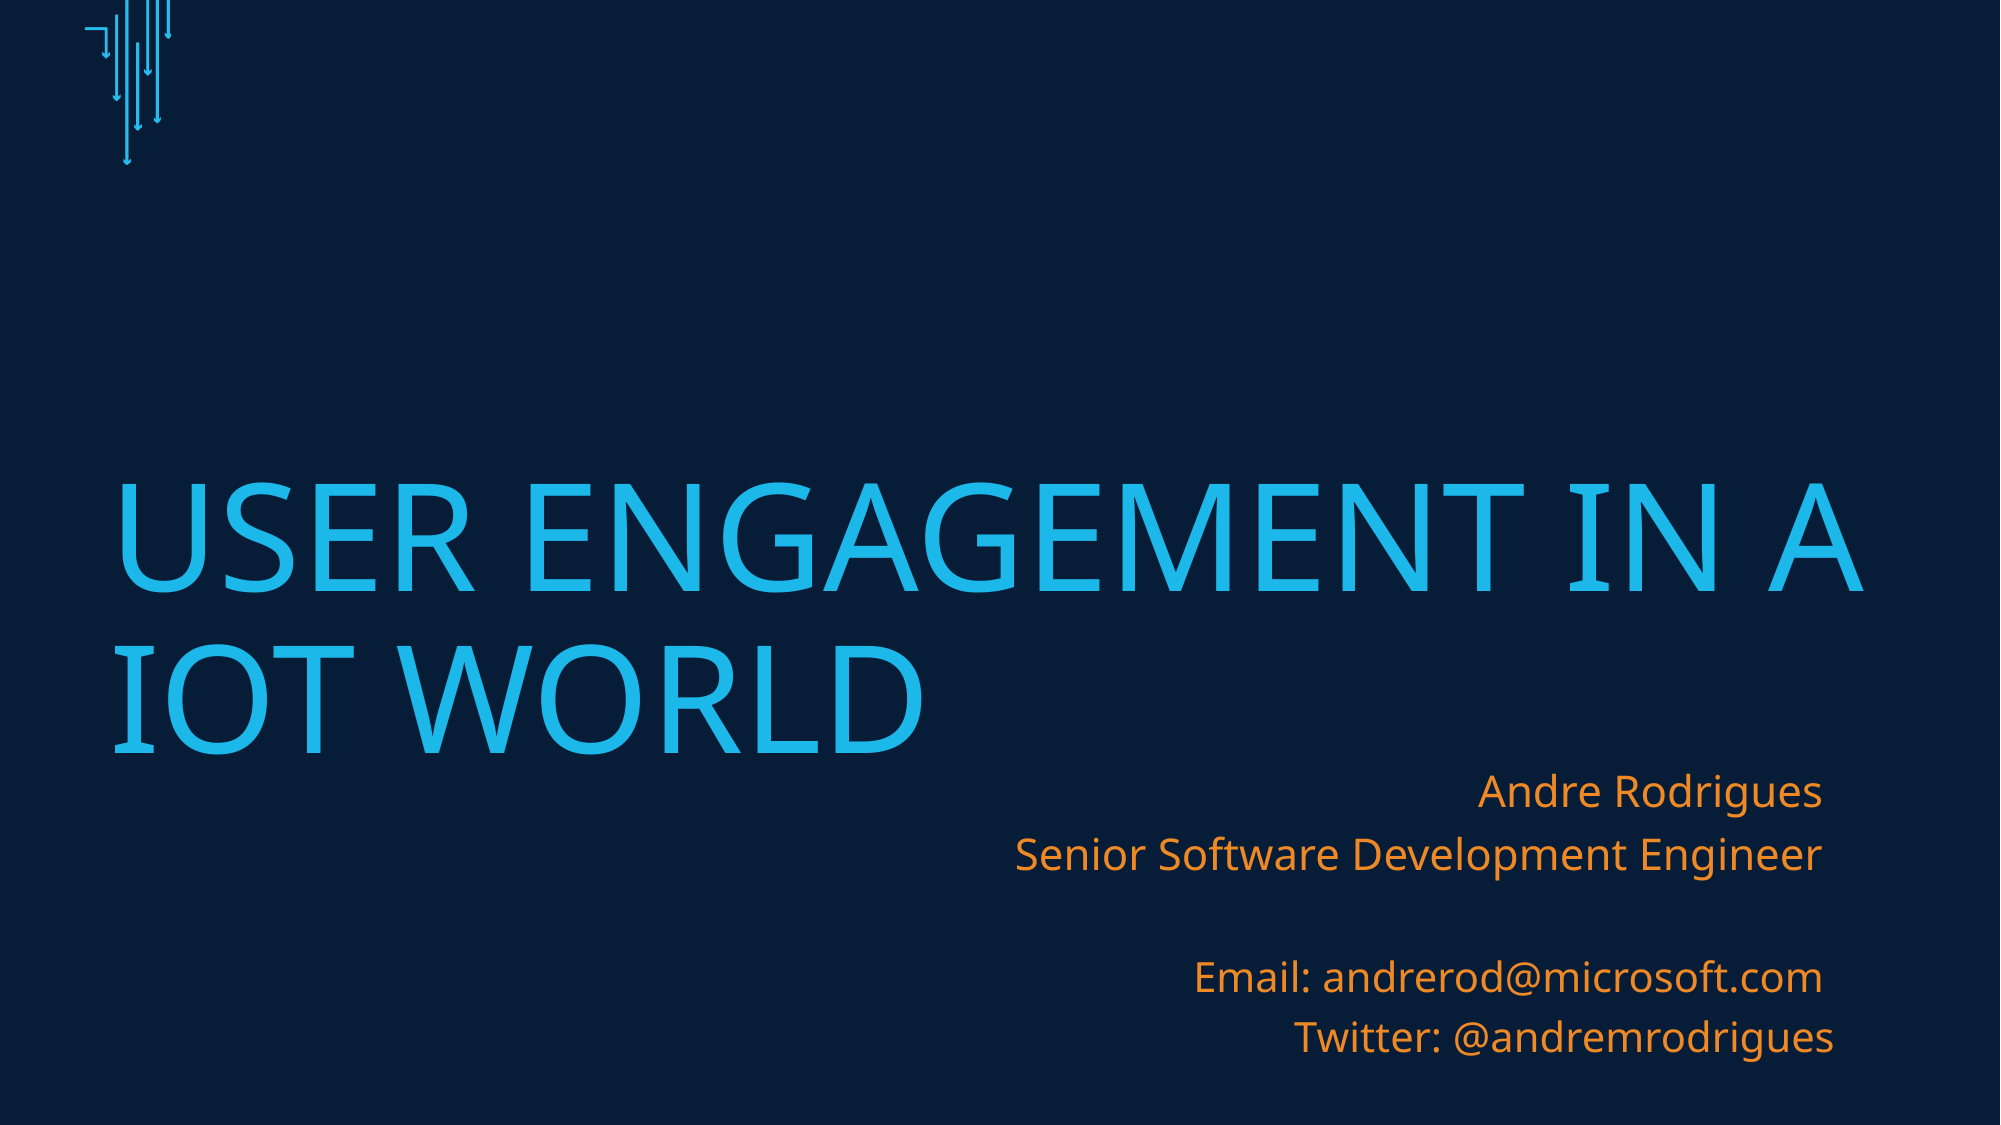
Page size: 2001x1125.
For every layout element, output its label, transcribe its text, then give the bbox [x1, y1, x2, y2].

picture [84, 0, 172, 165]
text_box Andre Rodrigues Senior Software Development Engineer Email: andrerod@microsoft.com Twitter: @andremrodrigues [109, 762, 1850, 1089]
title User Engagement in a IoT World [109, 349, 1932, 974]
